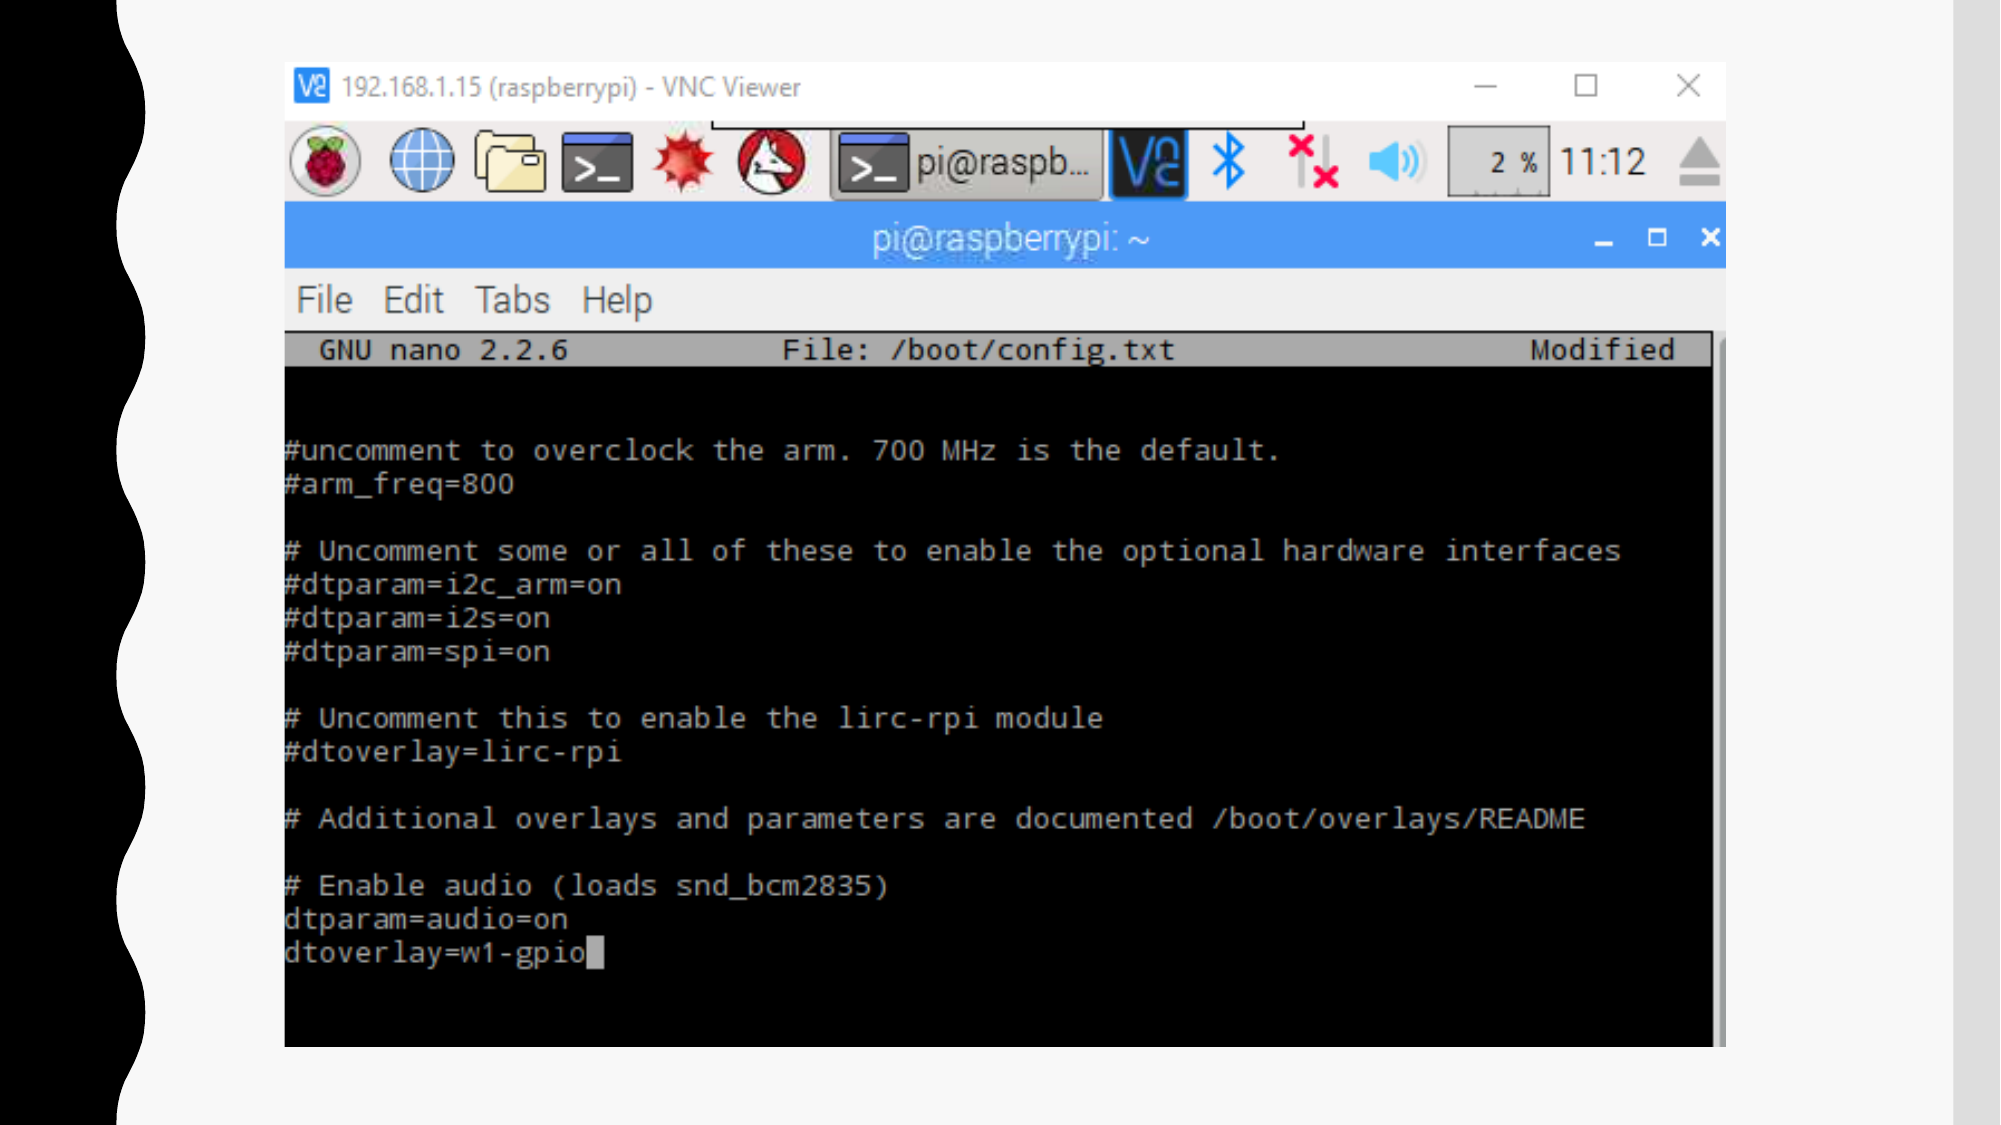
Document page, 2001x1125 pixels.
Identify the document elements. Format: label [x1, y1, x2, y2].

picture [284, 62, 1726, 1047]
